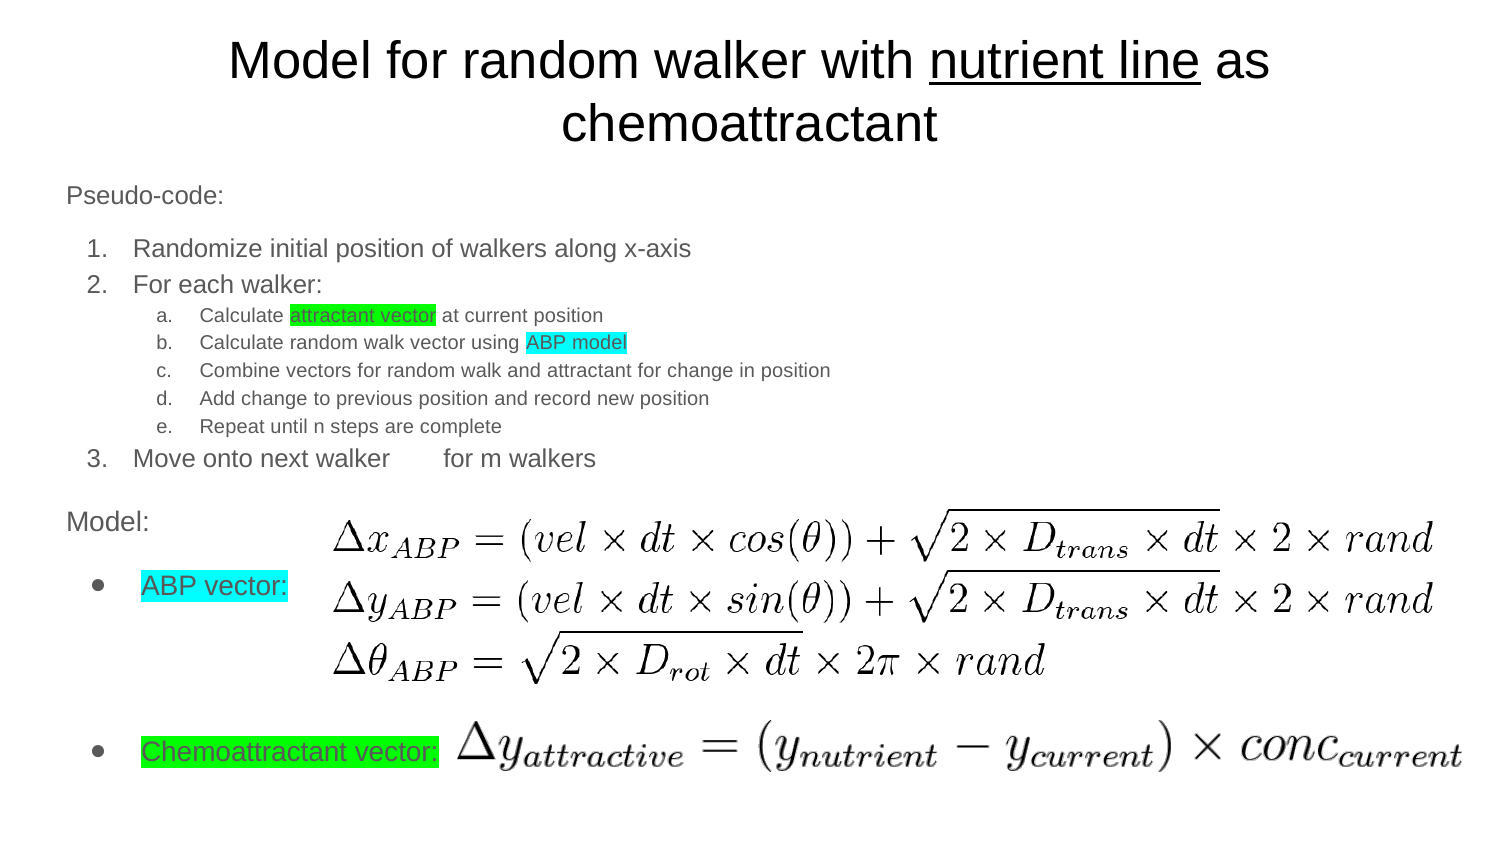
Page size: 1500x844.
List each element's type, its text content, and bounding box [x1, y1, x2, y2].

picture [332, 509, 1434, 563]
list Pseudo-code: Randomize initial position of walkers along x-axis For each walker: Calculate attractant vector at current position Calculate random walk vector using ABP model Combine vectors for random walk and attractant for change in position Add change to previous position and record new position Repeat until n steps are complete Move onto next walker for m walkers [51, 159, 1500, 490]
picture [332, 570, 1434, 624]
title Model for random walker with nutrient line as chemoattractant [51, 11, 1449, 159]
list Model: ABP vector: Chemoattractant vector: [51, 483, 1418, 844]
picture [332, 631, 1045, 685]
picture [456, 719, 1462, 773]
